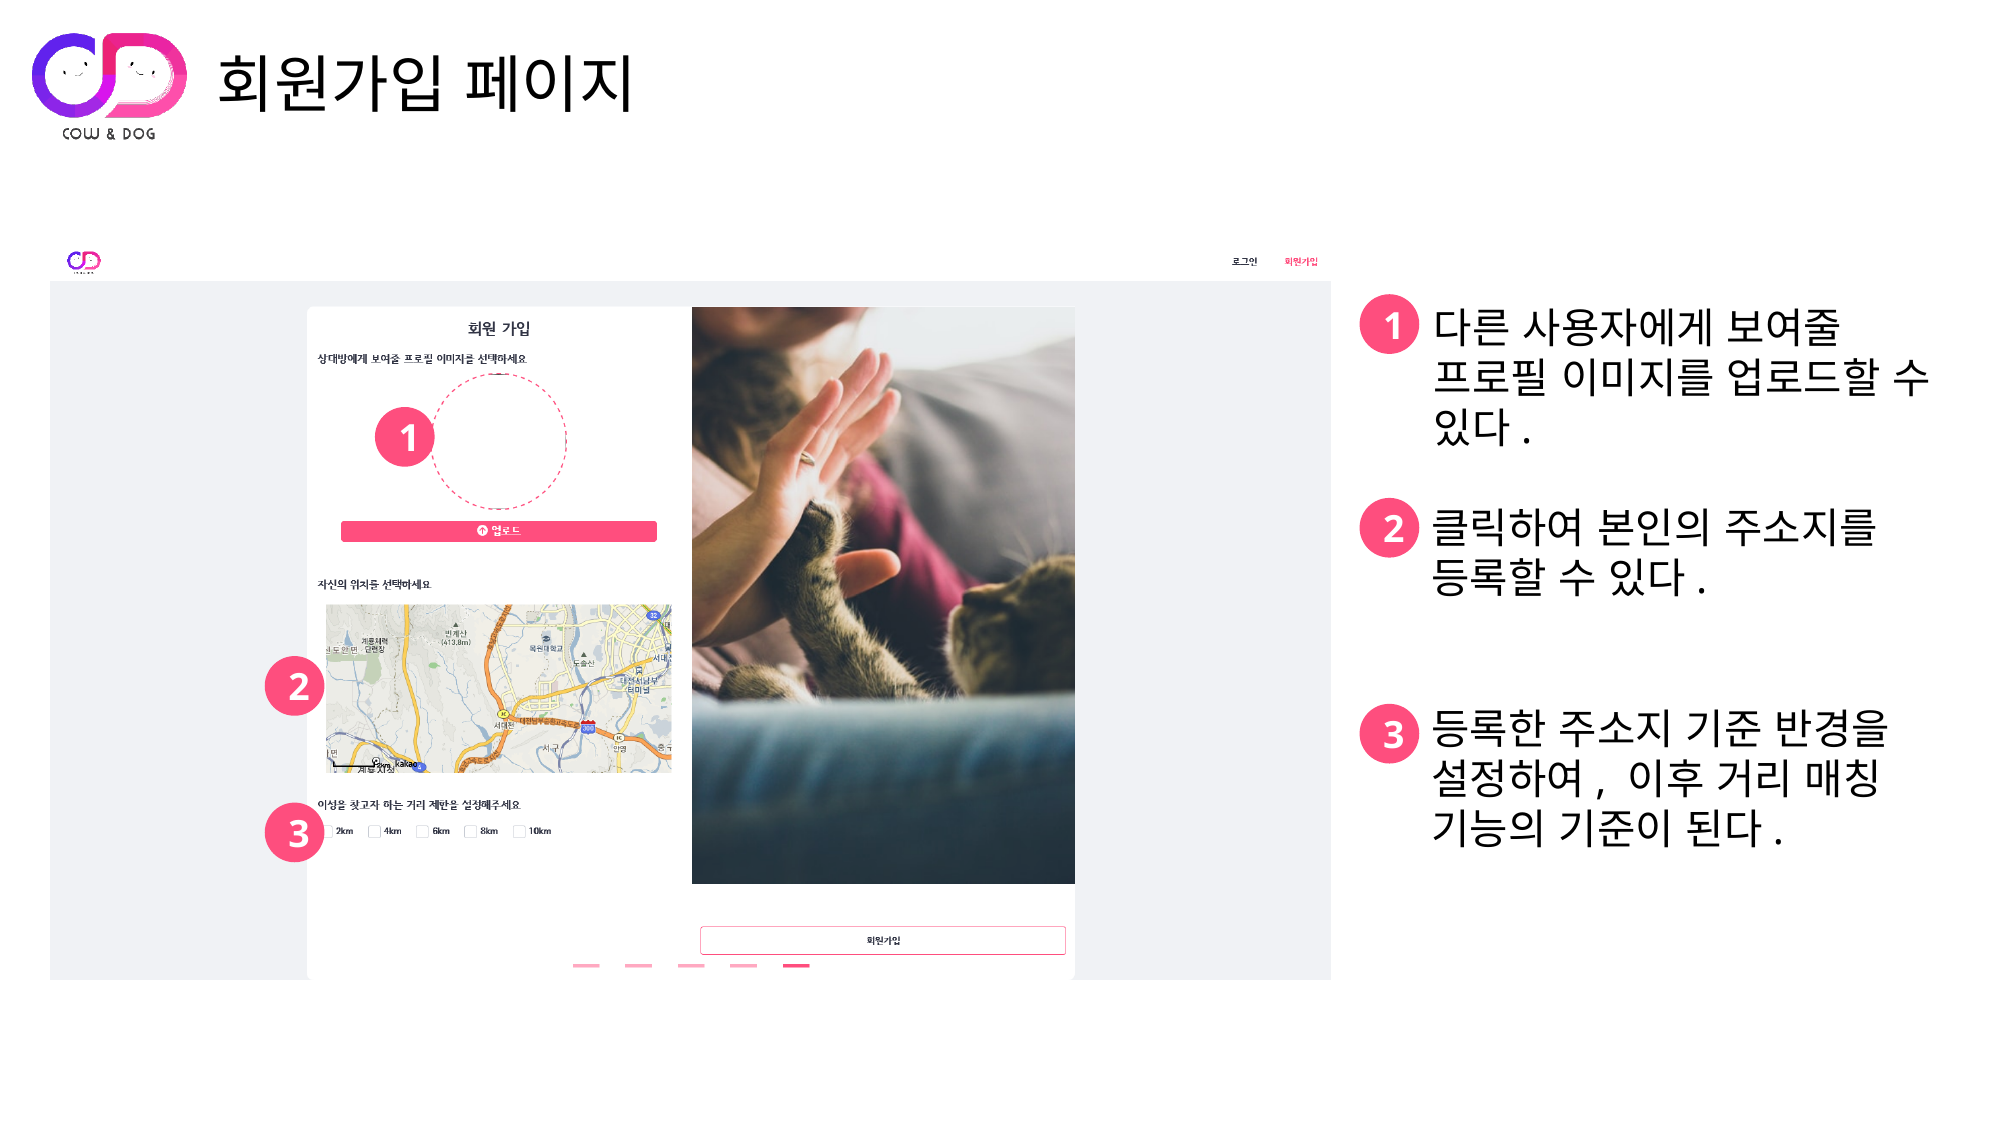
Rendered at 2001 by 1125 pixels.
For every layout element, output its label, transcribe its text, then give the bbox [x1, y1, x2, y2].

picture [15, 17, 203, 150]
text_box 1 [1358, 293, 1419, 355]
text_box 다른 사용자에게 보여줄 프로필 이미지를 업로드할 수 있다. [1419, 294, 1982, 460]
text_box 등록한 주소지 기준 반경을 설정하여, 이후 거리 매칭 기능의 기준이 된다. [1416, 695, 1979, 861]
picture [50, 243, 1331, 980]
text_box 2 [1358, 496, 1416, 559]
text_box 3 [1358, 702, 1416, 765]
text_box 클릭하여 본인의 주소지를 등록할 수 있다. [1416, 494, 1979, 610]
text_box 회원가입 페이지 [203, 37, 1000, 128]
